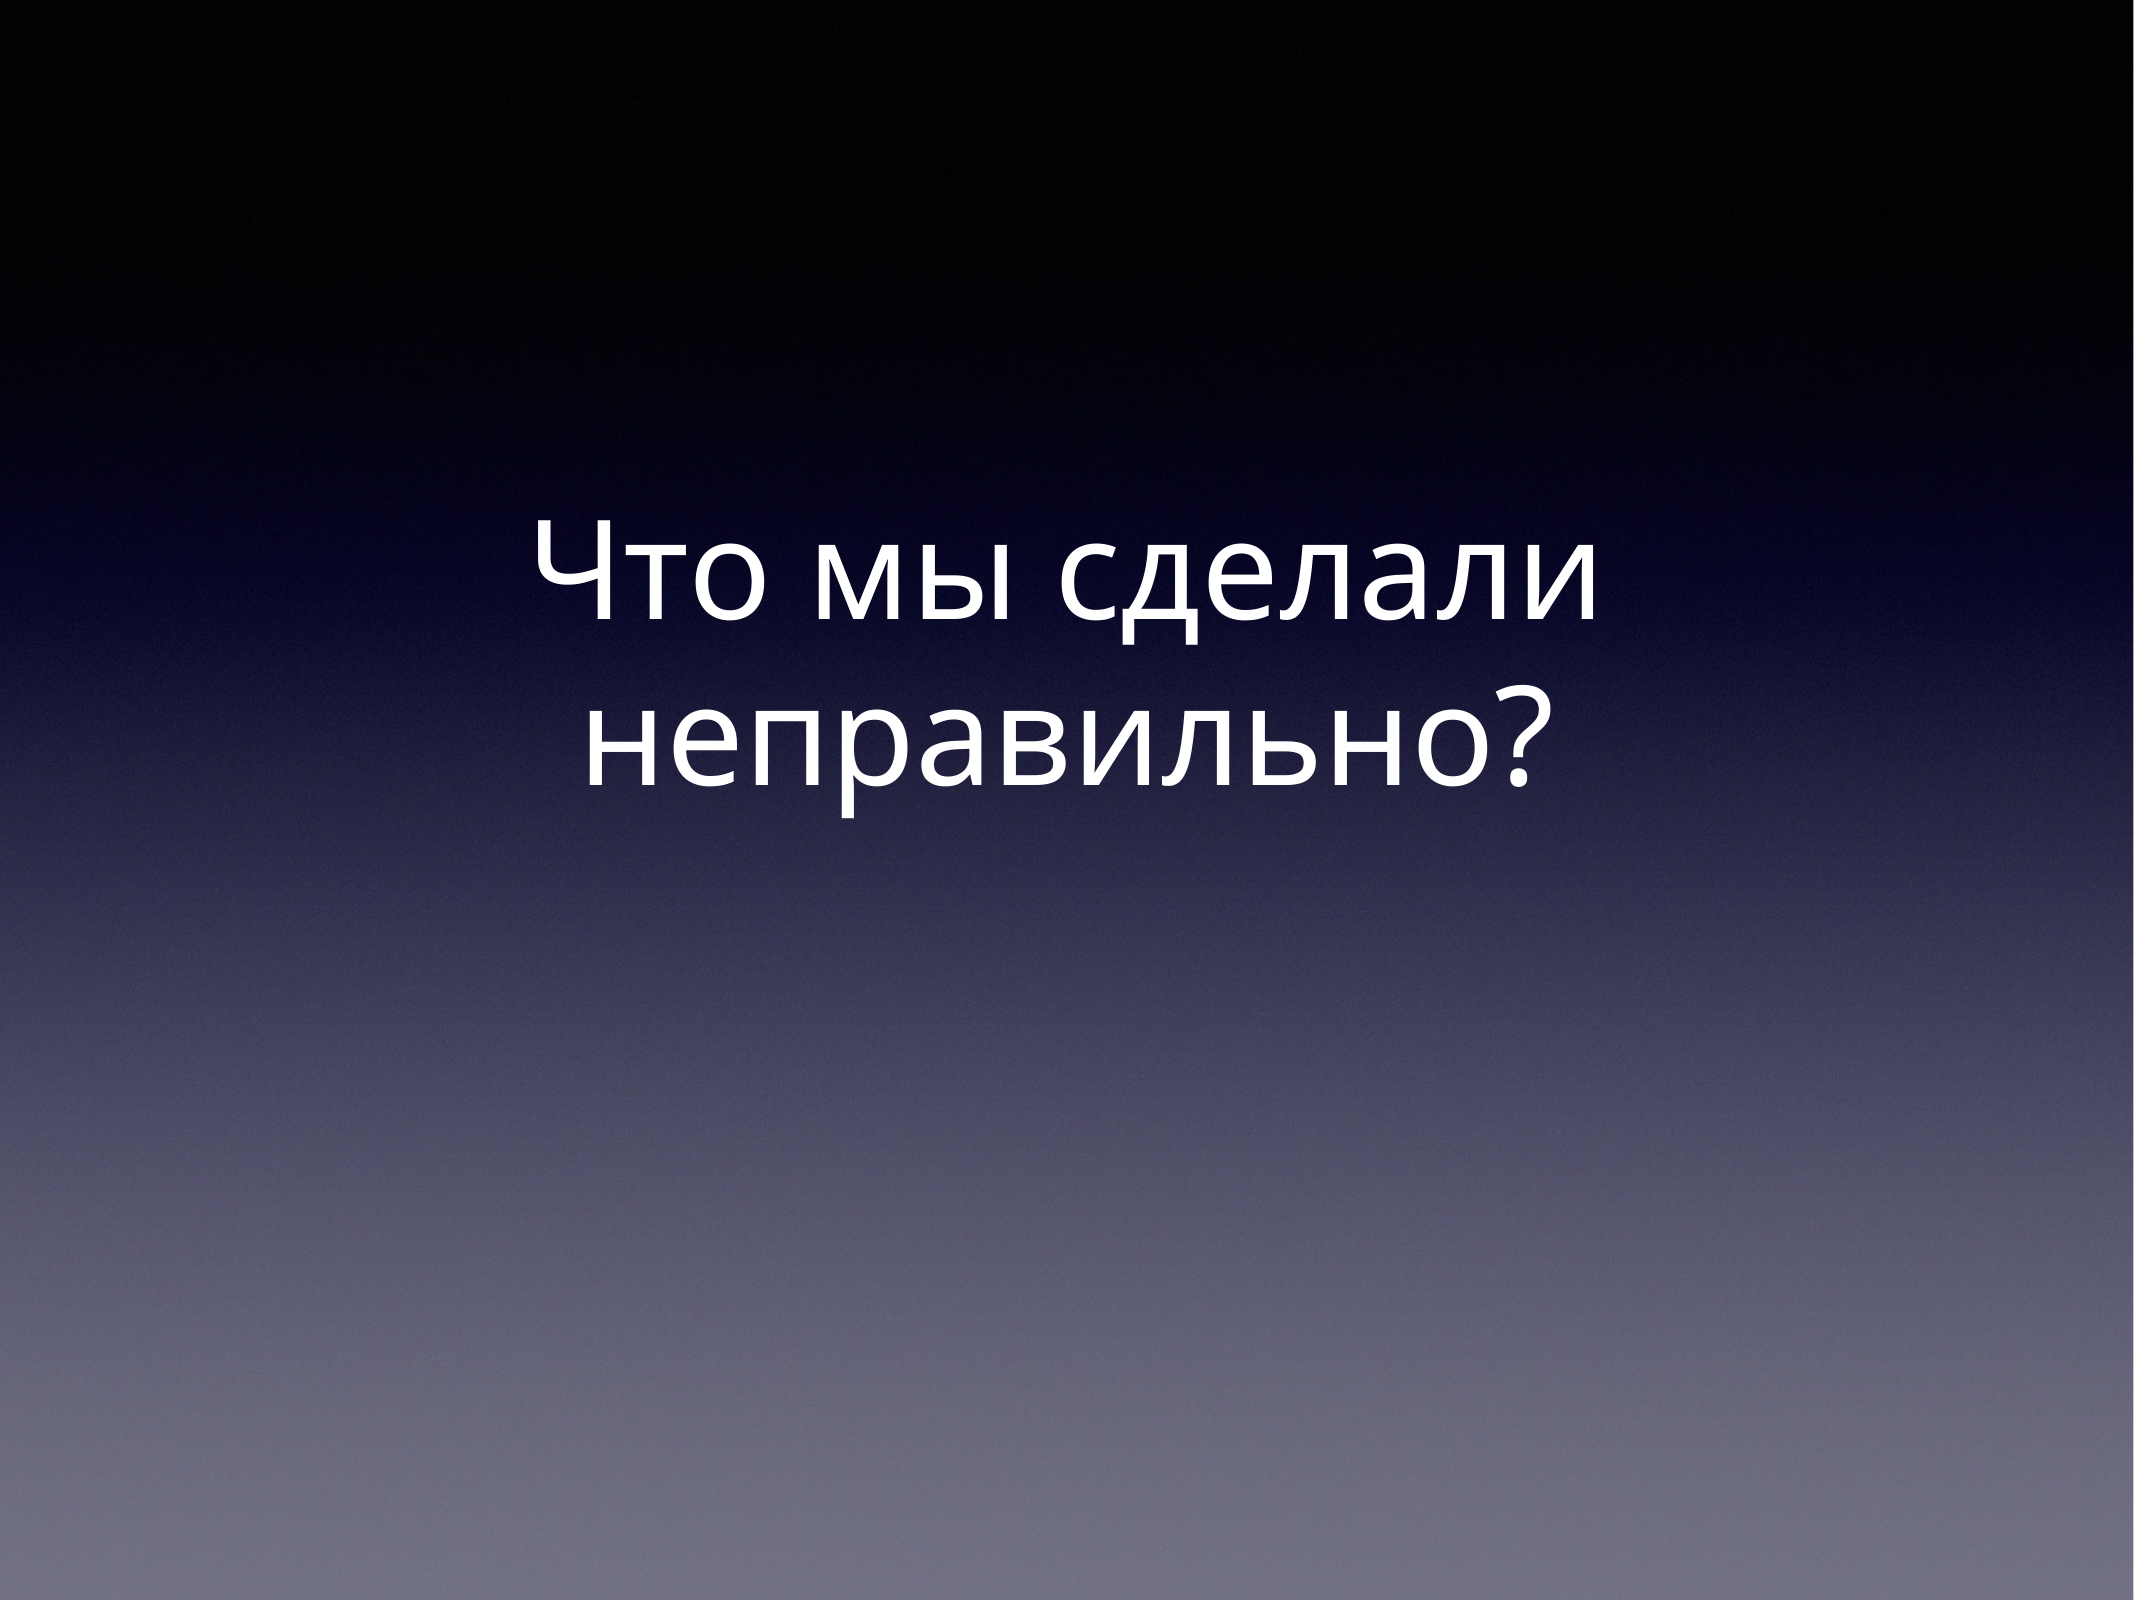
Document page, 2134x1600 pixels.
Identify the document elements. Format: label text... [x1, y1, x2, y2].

title Что мы сделали неправильно? [155, 472, 1978, 822]
picture [0, 0, 2134, 1600]
